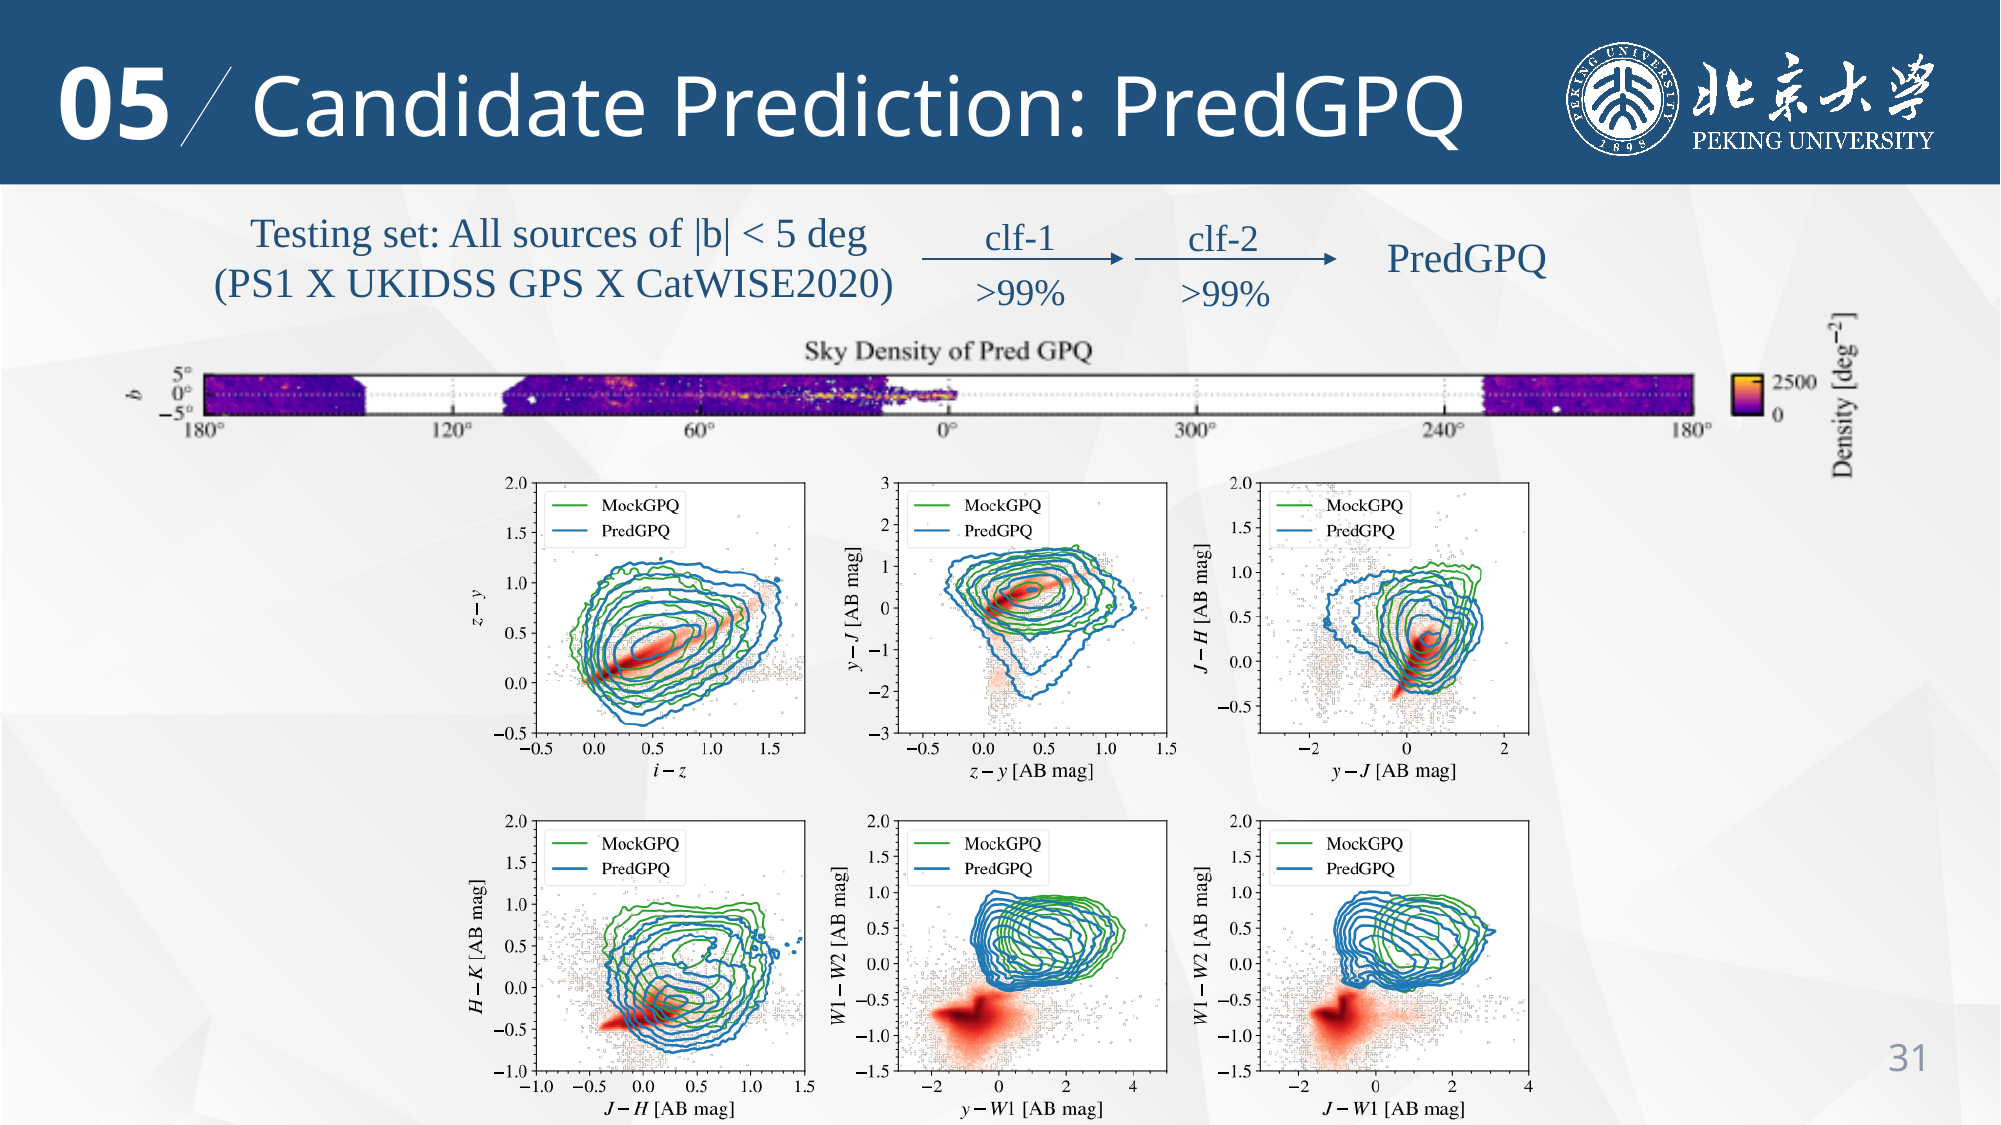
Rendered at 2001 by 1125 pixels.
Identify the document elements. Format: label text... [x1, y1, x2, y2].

list Candidate Prediction: PredGPQ [235, 57, 1540, 139]
text_box >99% [1165, 261, 1286, 302]
text_box PredGPQ [1372, 223, 1563, 289]
picture [1566, 42, 1934, 156]
slide_number 31 [1541, 1023, 1947, 1095]
text_box clf-2 [1173, 206, 1275, 258]
text_box clf-1 [970, 205, 1071, 258]
text_box Testing set: All sources of |b| < 5 deg (PS1 X UKIDSS GPS X CatWISE2020) [198, 198, 920, 302]
list 05 [43, 45, 204, 212]
text_box >99% [960, 260, 1081, 302]
picture [0, 0, 2001, 1125]
